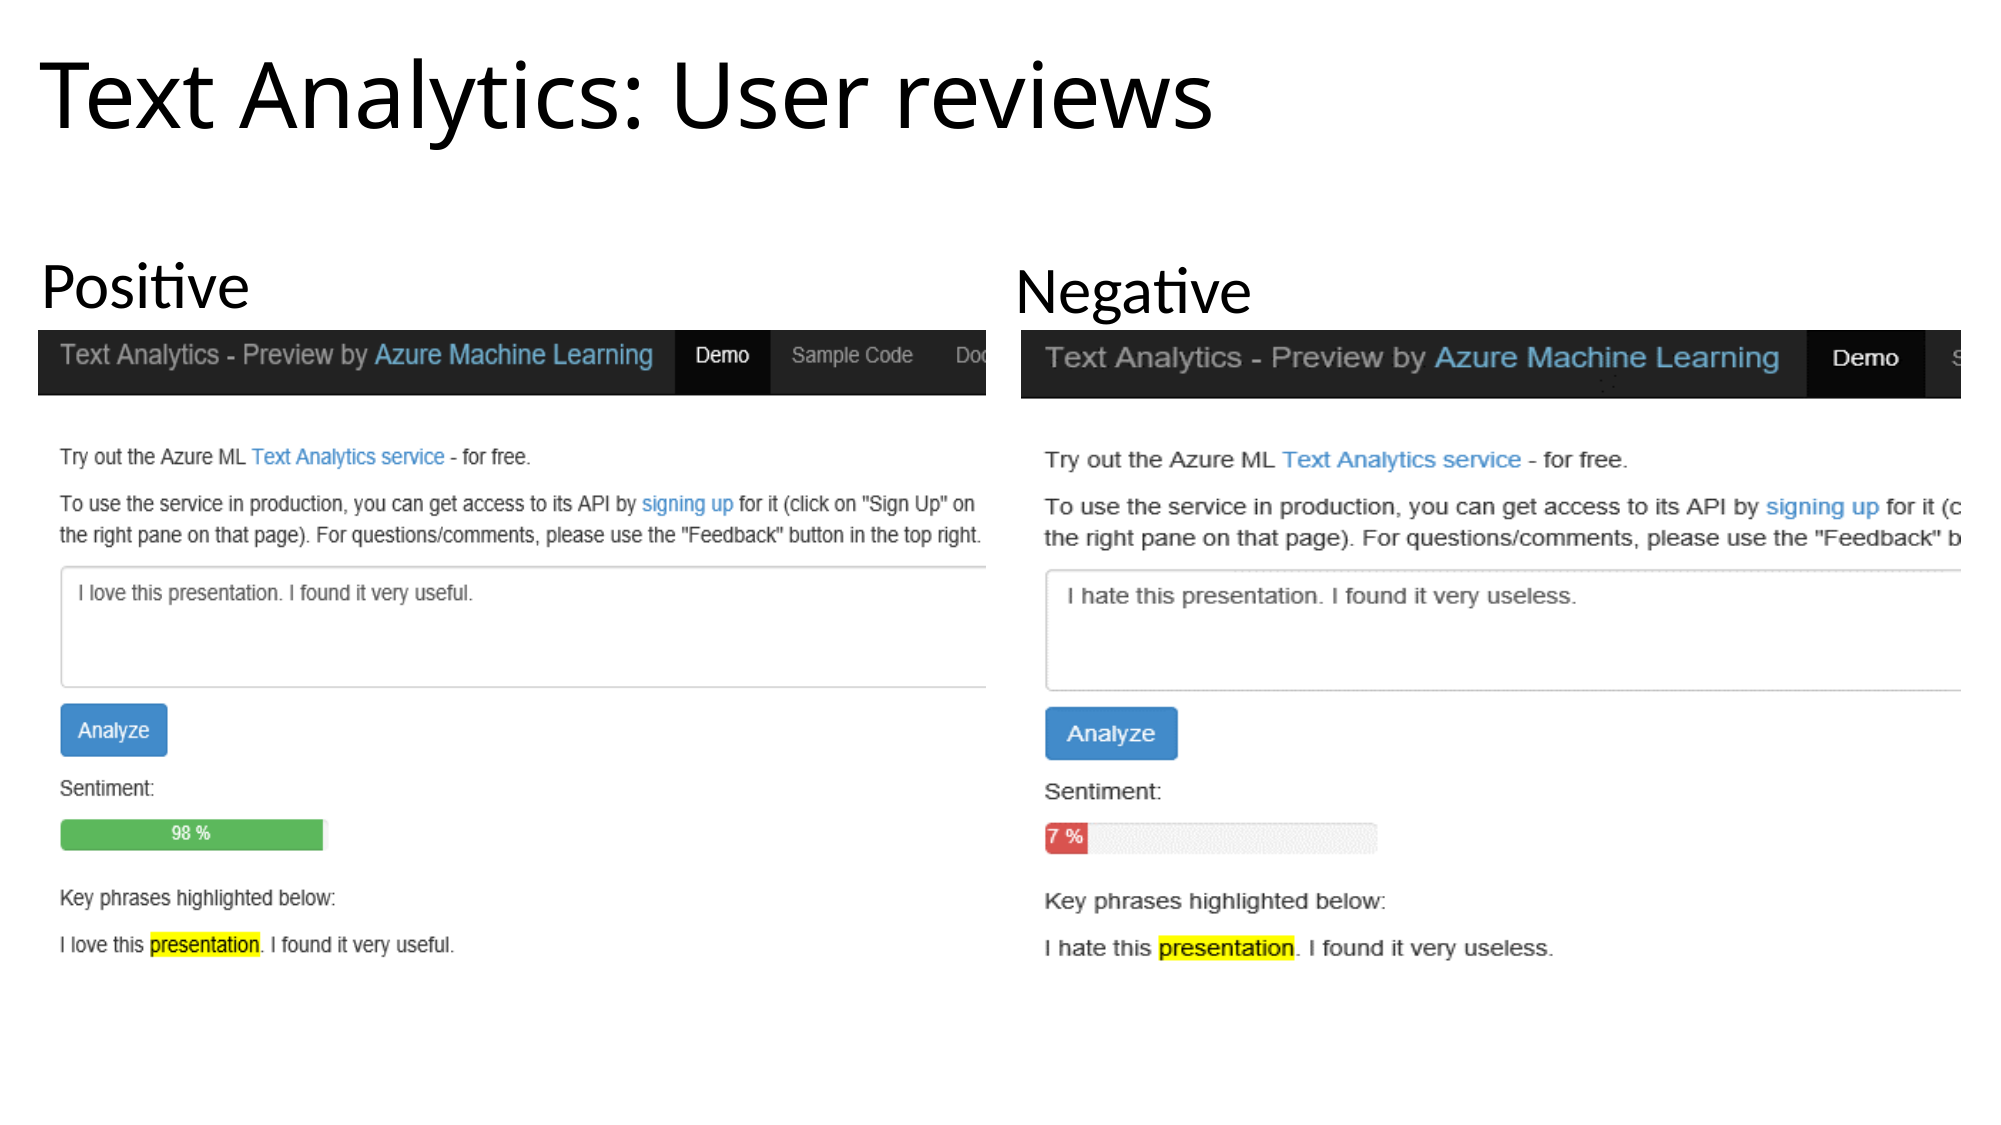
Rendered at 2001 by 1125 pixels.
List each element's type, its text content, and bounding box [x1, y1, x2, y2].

text_box Positive [26, 234, 266, 330]
text_box Negative [1000, 238, 1269, 334]
picture [1021, 330, 1961, 967]
title Text Analytics: User reviews [24, 28, 1975, 169]
picture [38, 330, 986, 965]
